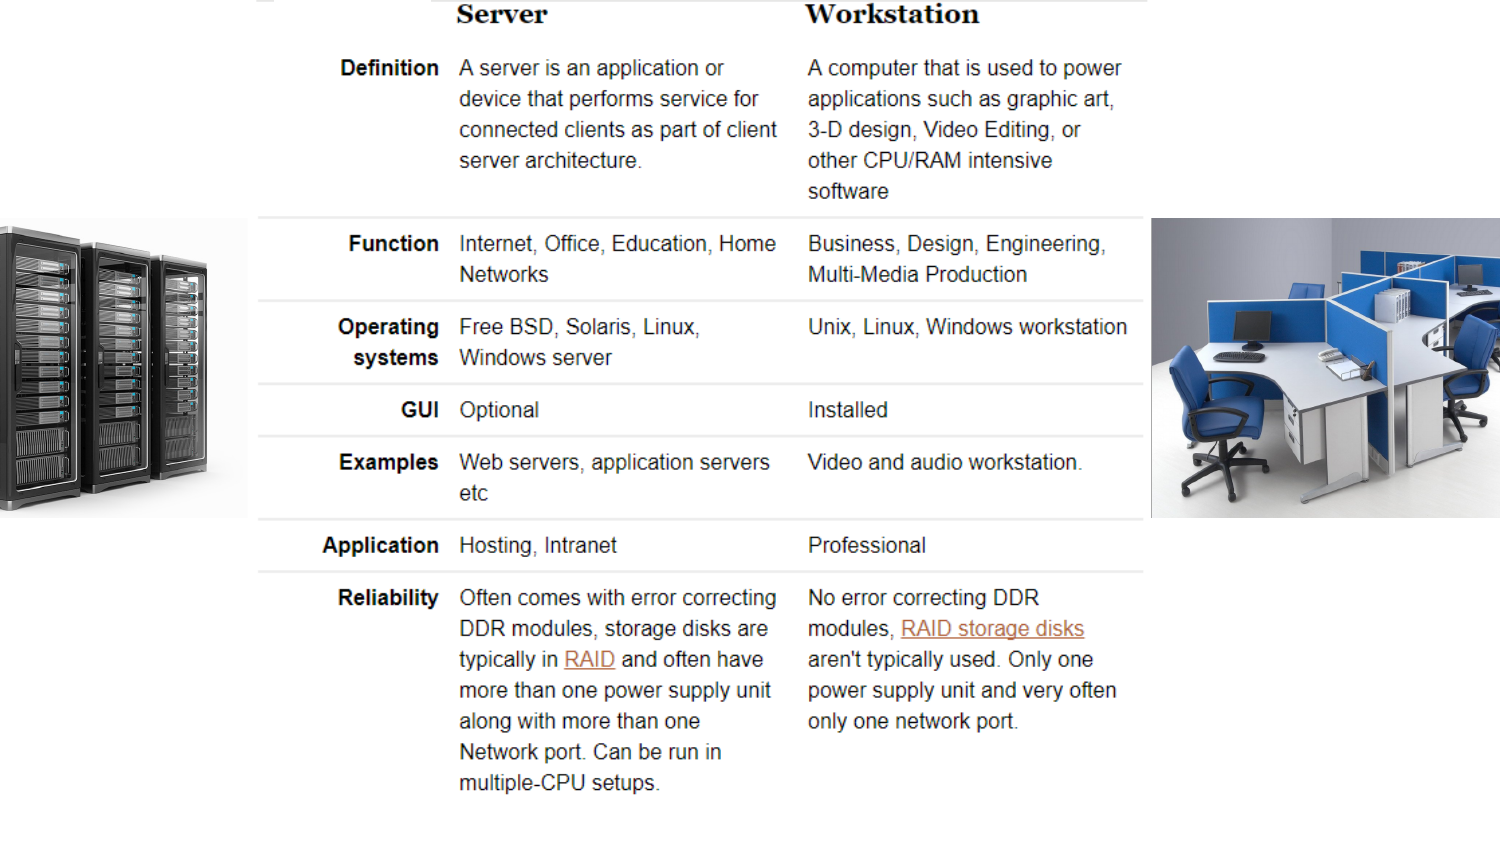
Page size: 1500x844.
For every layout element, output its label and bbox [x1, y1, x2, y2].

picture [1151, 218, 1500, 518]
picture [256, 0, 1148, 844]
picture [0, 218, 248, 518]
